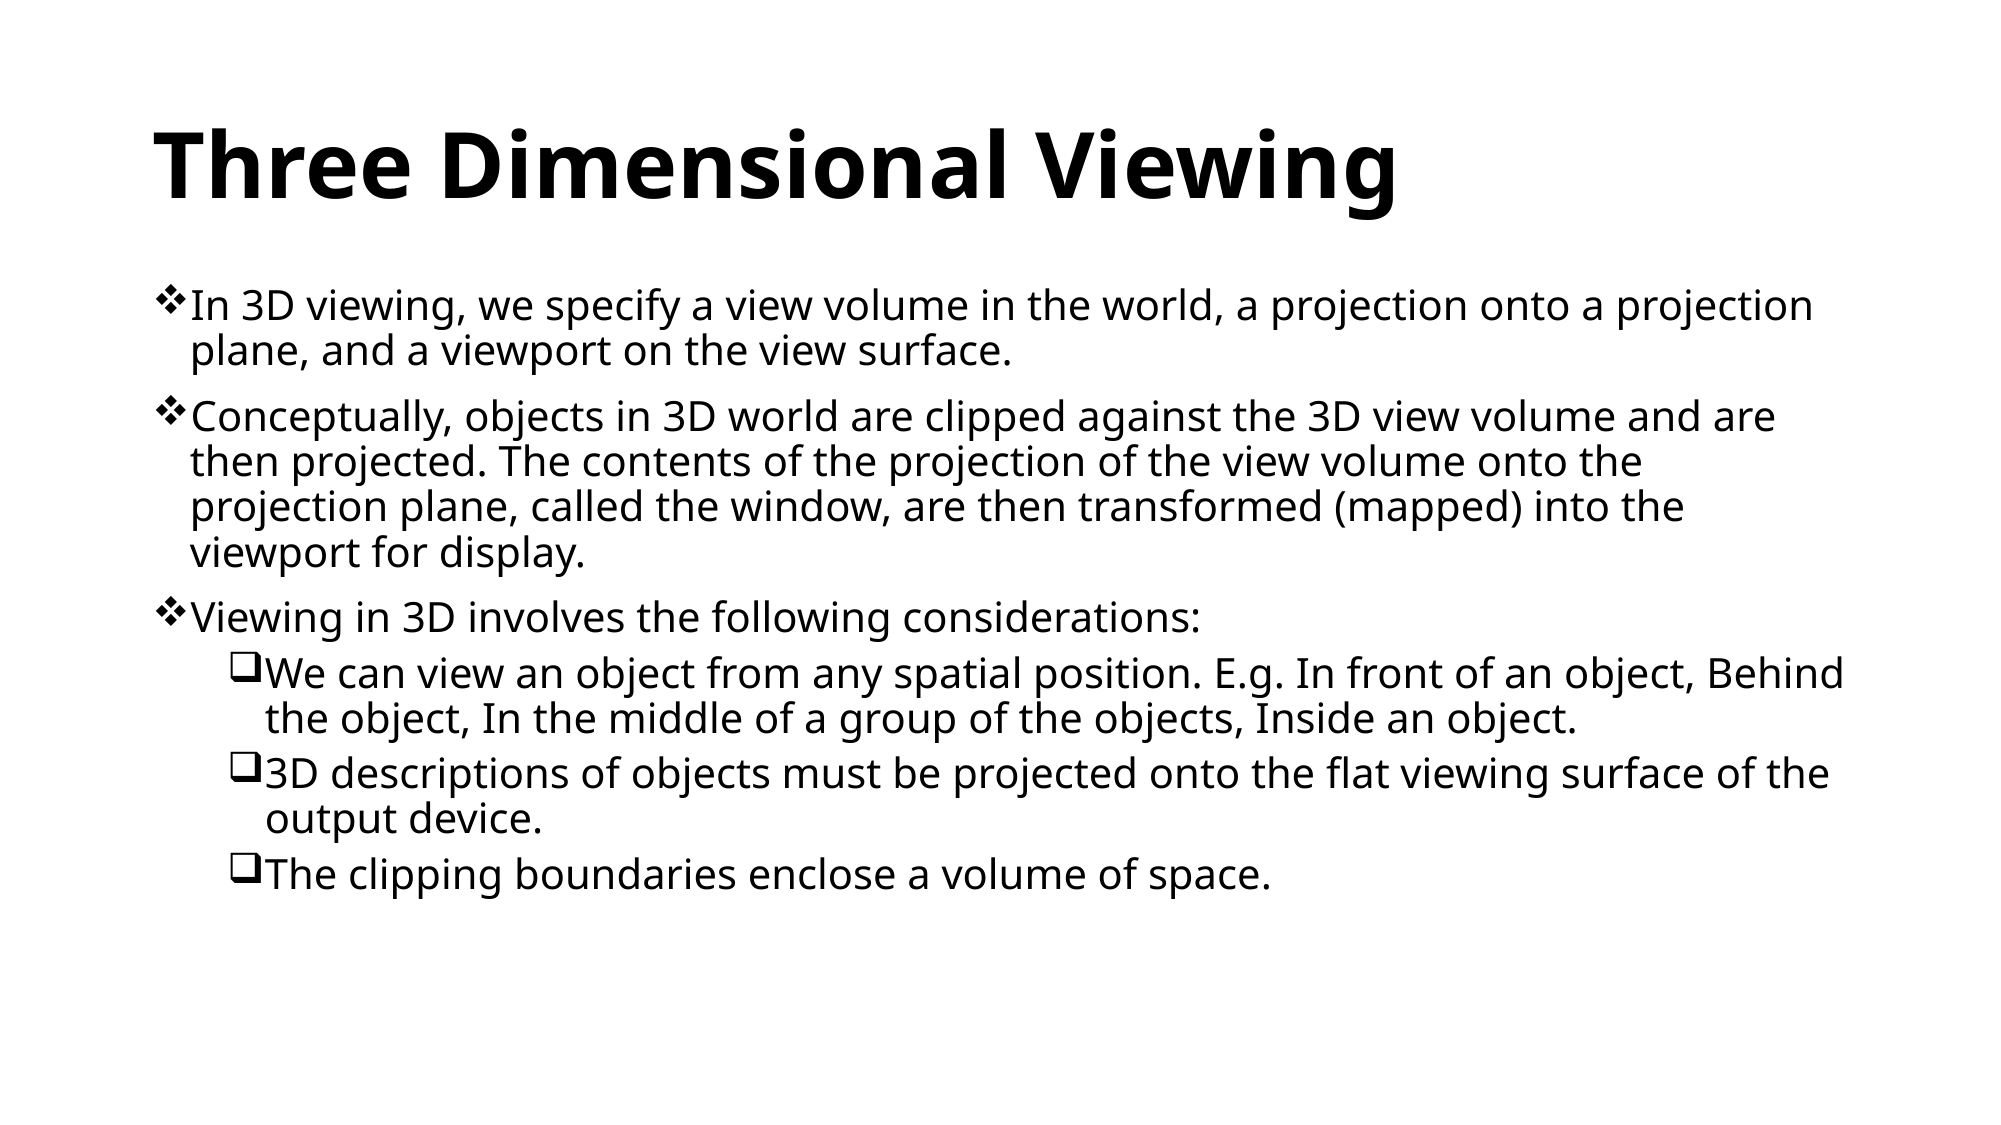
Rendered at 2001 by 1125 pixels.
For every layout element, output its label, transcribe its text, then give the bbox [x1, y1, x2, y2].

title Three Dimensional Viewing [137, 59, 1863, 277]
list In 3D viewing, we specify a view volume in the world, a projection onto a projection plane, and a viewport on the view surface. Conceptually, objects in 3D world are clipped against the 3D view volume and are then projected. The contents of the projection of the view volume onto the projection plane, called the window, are then transformed (mapped) into the viewport for display. Viewing in 3D involves the following considerations: We can view an object from any spatial position. E.g. In front of an object, Behind the object, In the middle of a group of the objects, Inside an object. 3D descriptions of objects must be projected onto the flat viewing surface of the output device. The clipping boundaries enclose a volume of space. [137, 277, 1863, 1014]
